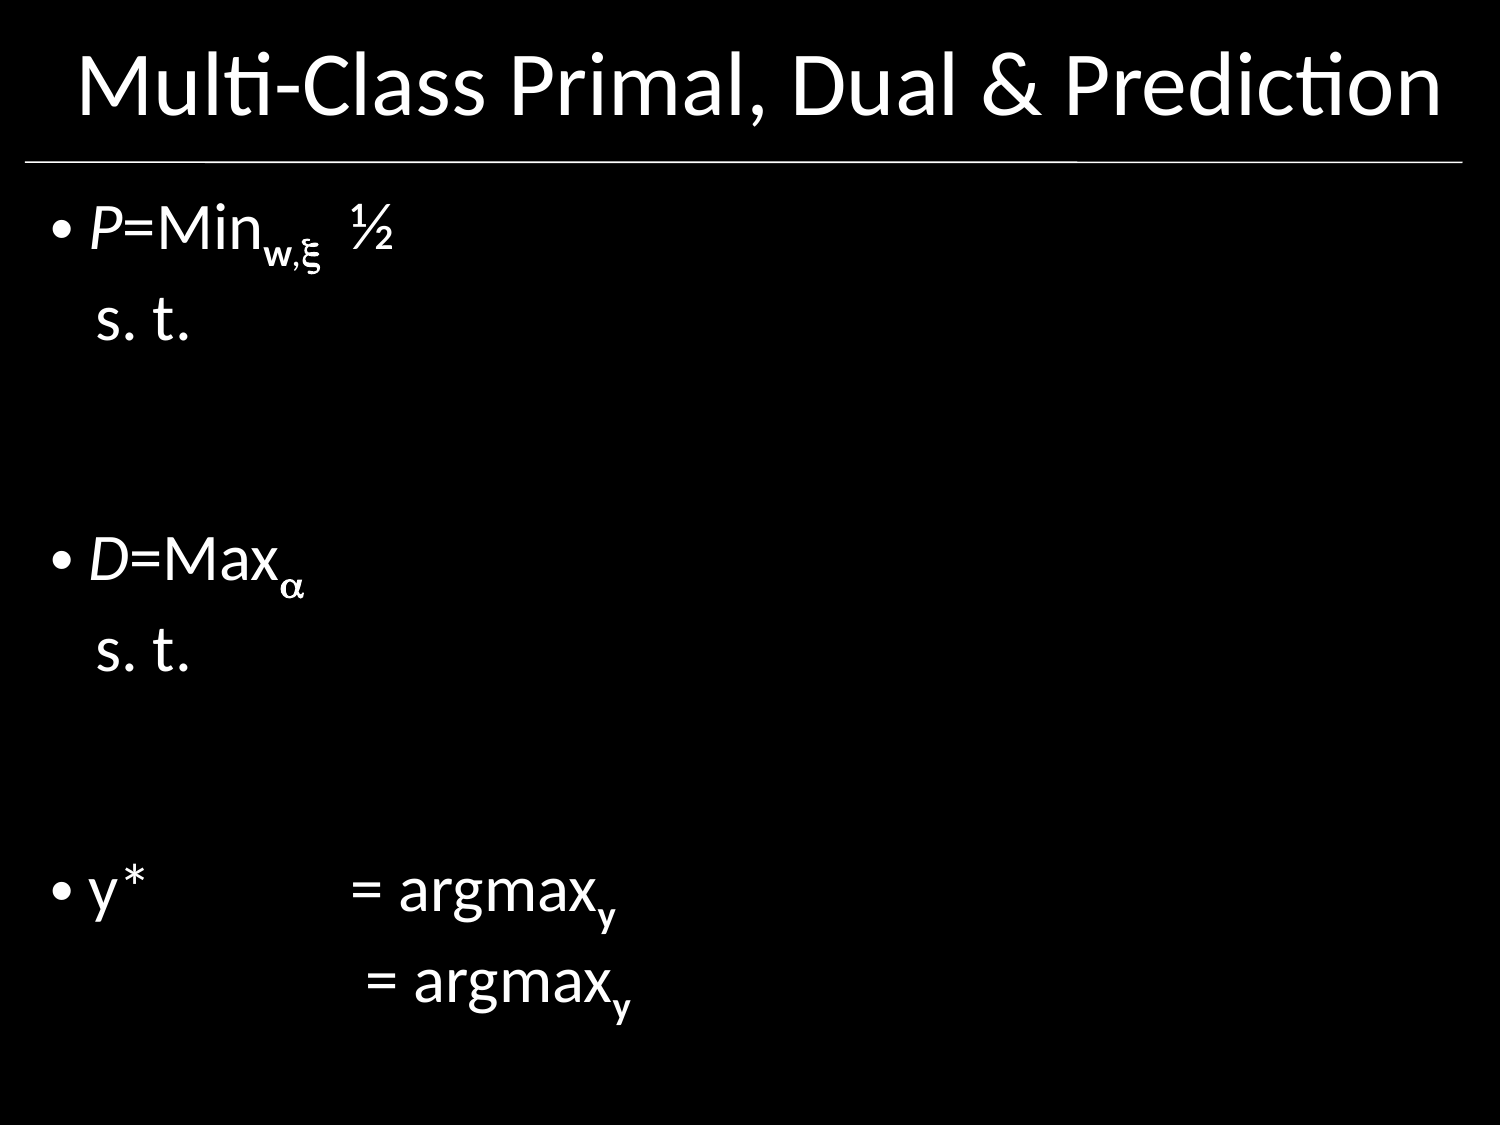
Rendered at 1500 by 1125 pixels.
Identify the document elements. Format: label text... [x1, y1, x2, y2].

title Multi-Class Primal, Dual & Prediction [0, 14, 1500, 144]
